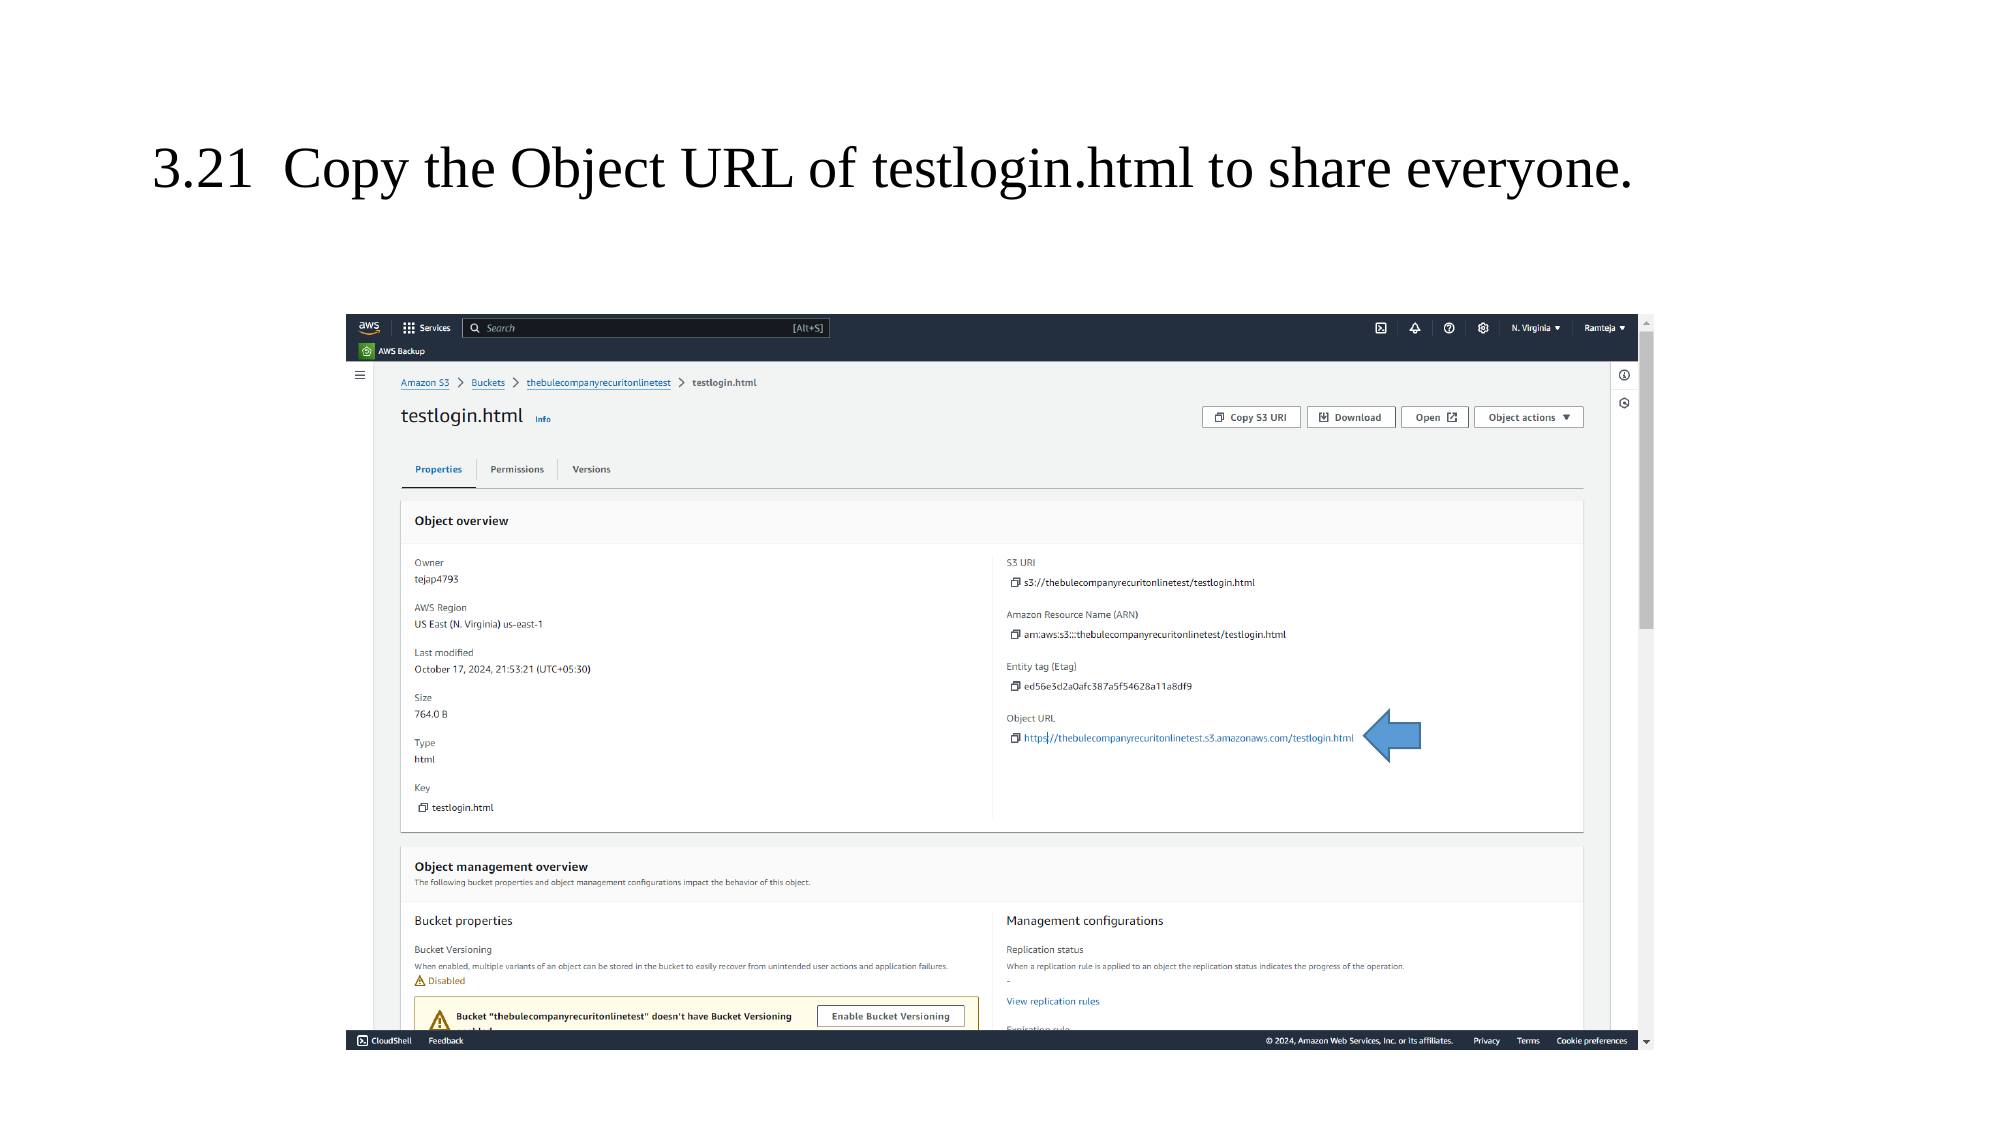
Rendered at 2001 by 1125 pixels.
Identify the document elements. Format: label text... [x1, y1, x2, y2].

title 3.21 Copy the Object URL of testlogin.html to share everyone. [137, 59, 1863, 278]
picture [346, 314, 1654, 1050]
